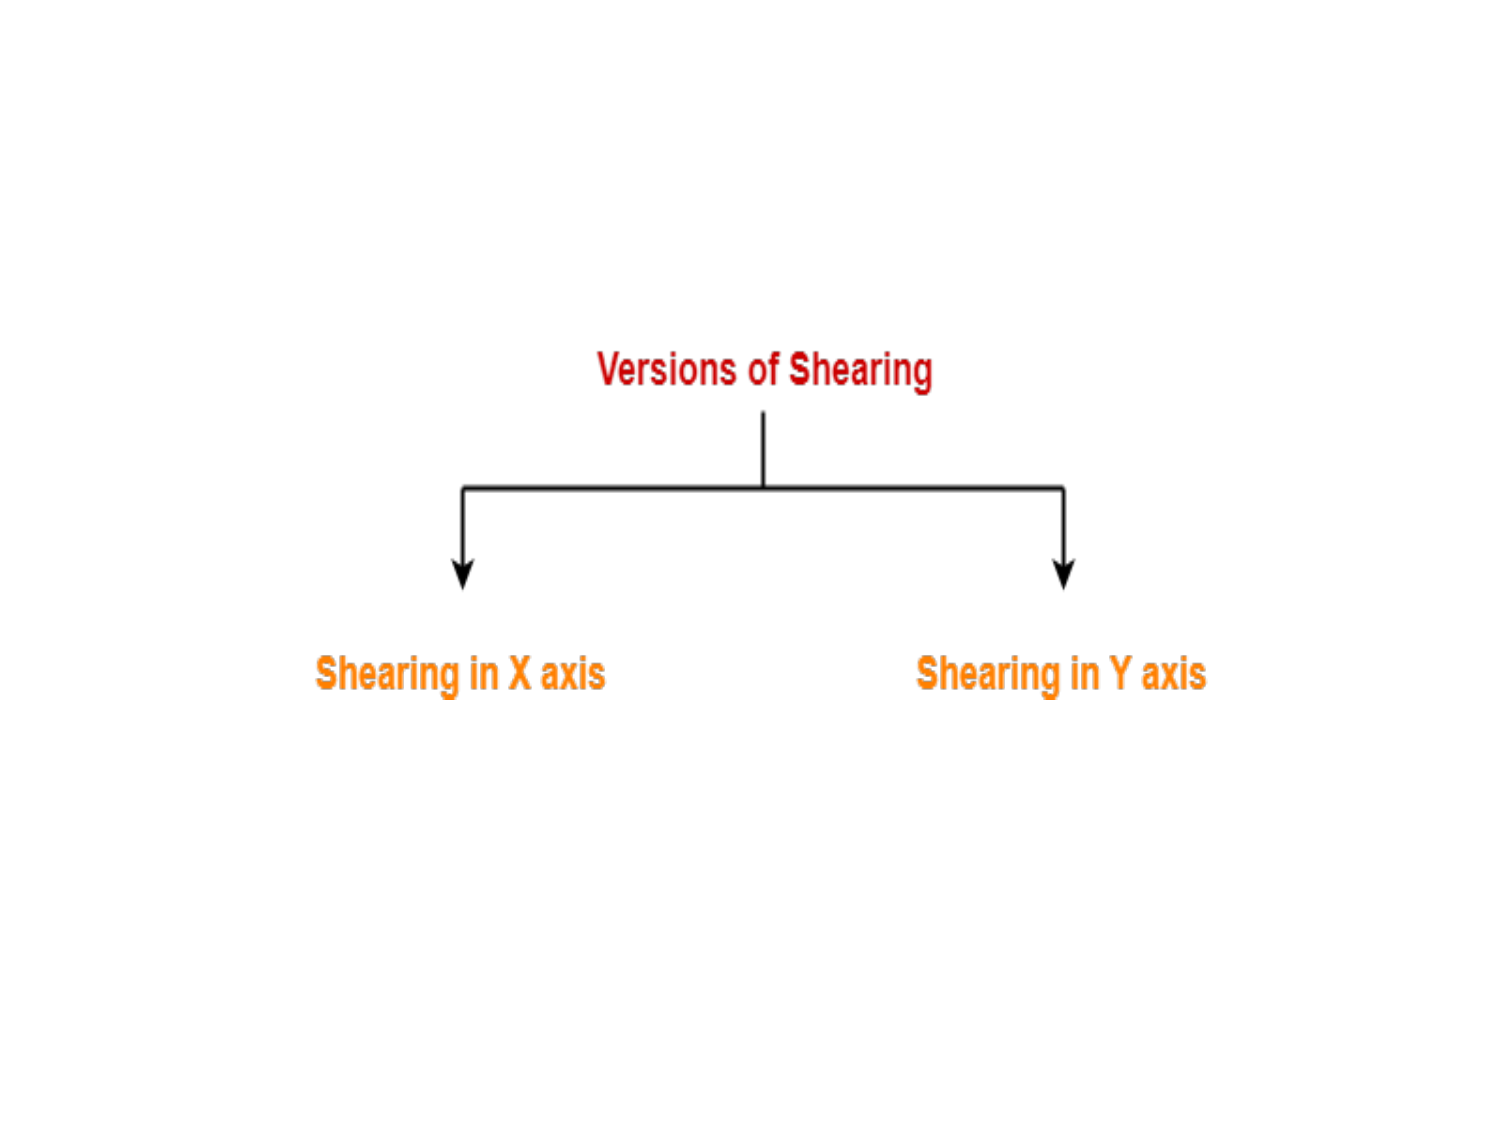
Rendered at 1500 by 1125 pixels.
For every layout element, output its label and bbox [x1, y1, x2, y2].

list [312, 337, 1234, 700]
